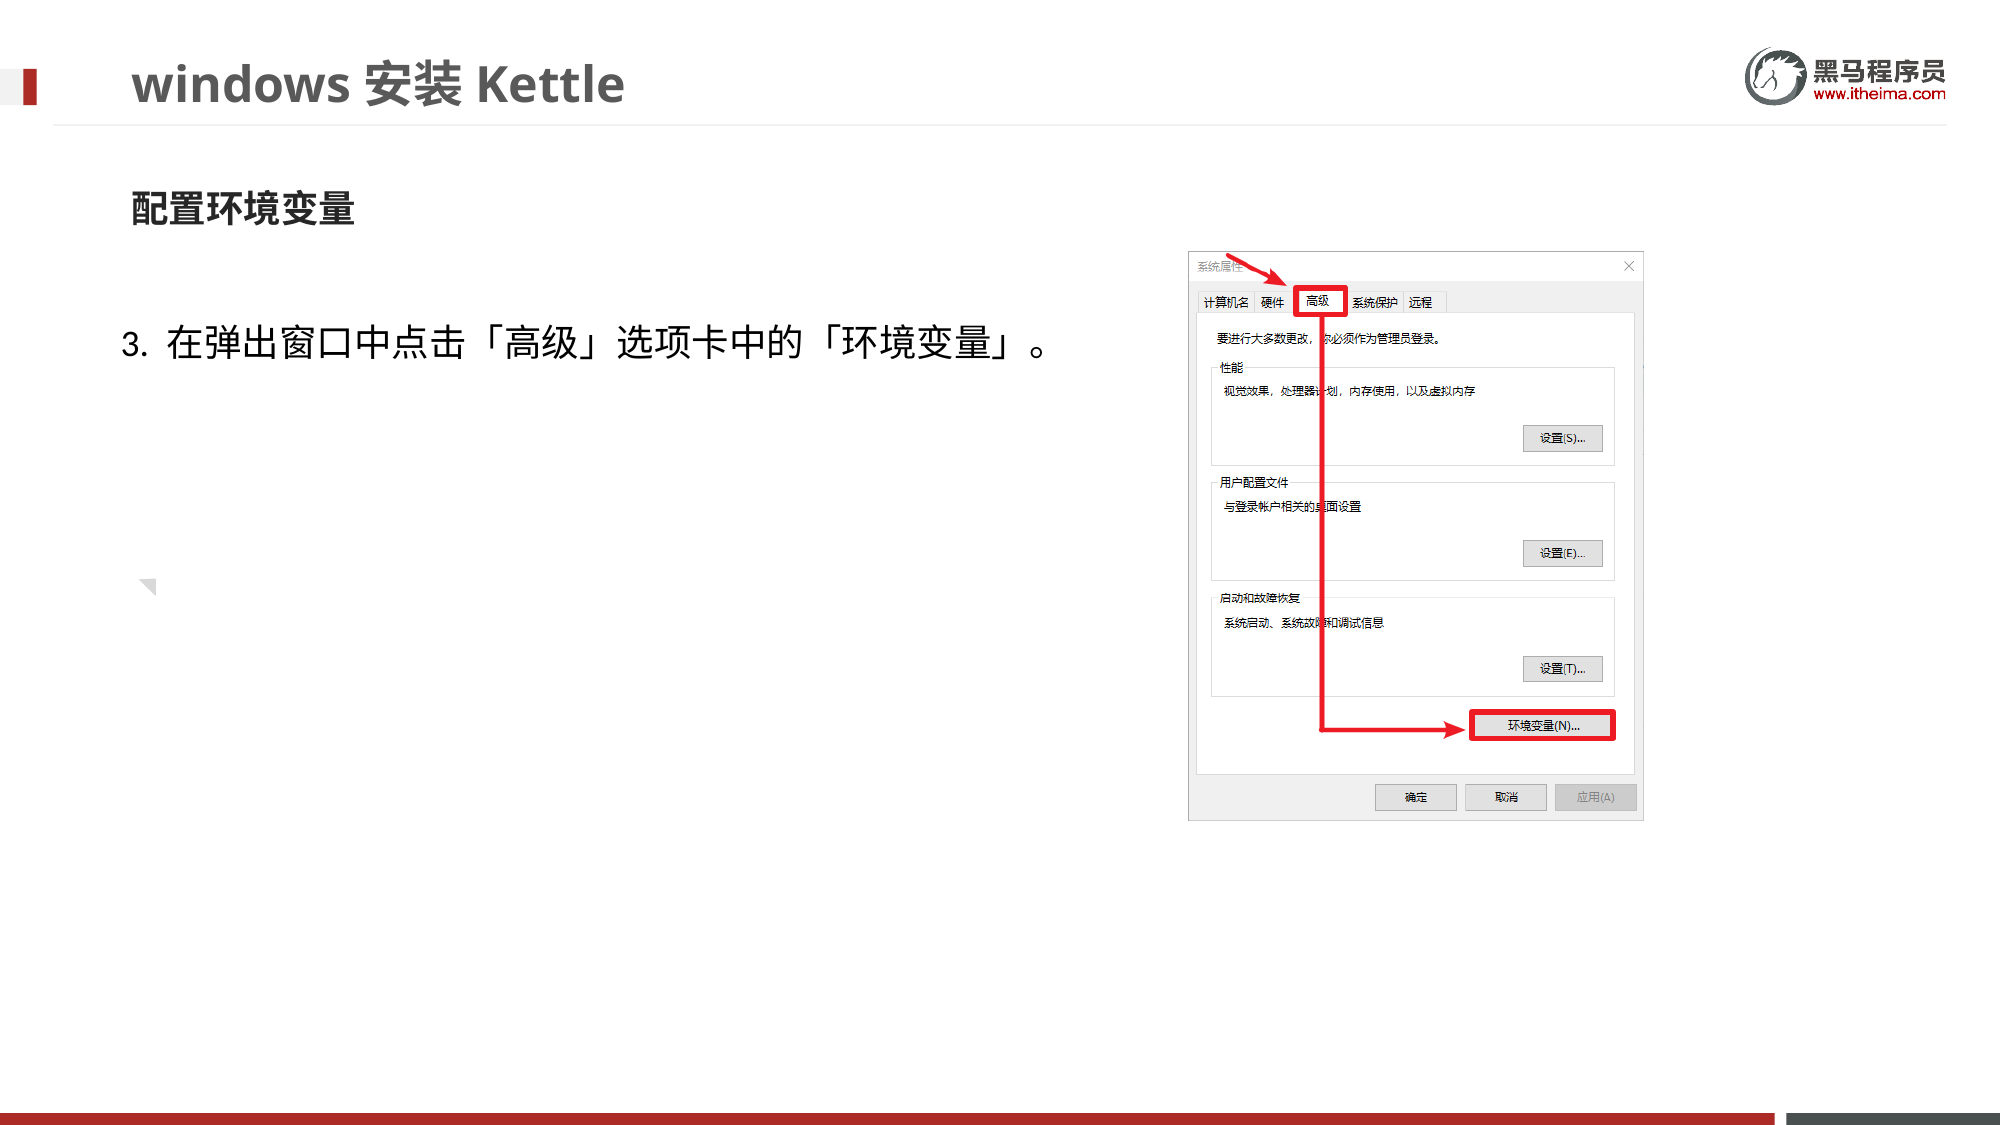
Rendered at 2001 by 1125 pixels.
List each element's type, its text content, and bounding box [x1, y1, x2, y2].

picture [1188, 251, 1645, 821]
text_box 3. 在弹出窗口中点击「高级」选项卡中的「环境变量」。 [105, 312, 1107, 372]
title windows安装Kettle [116, 40, 1556, 125]
list 配置环境变量 [116, 154, 1880, 239]
picture [1744, 46, 1946, 106]
text_box [136, 576, 159, 598]
